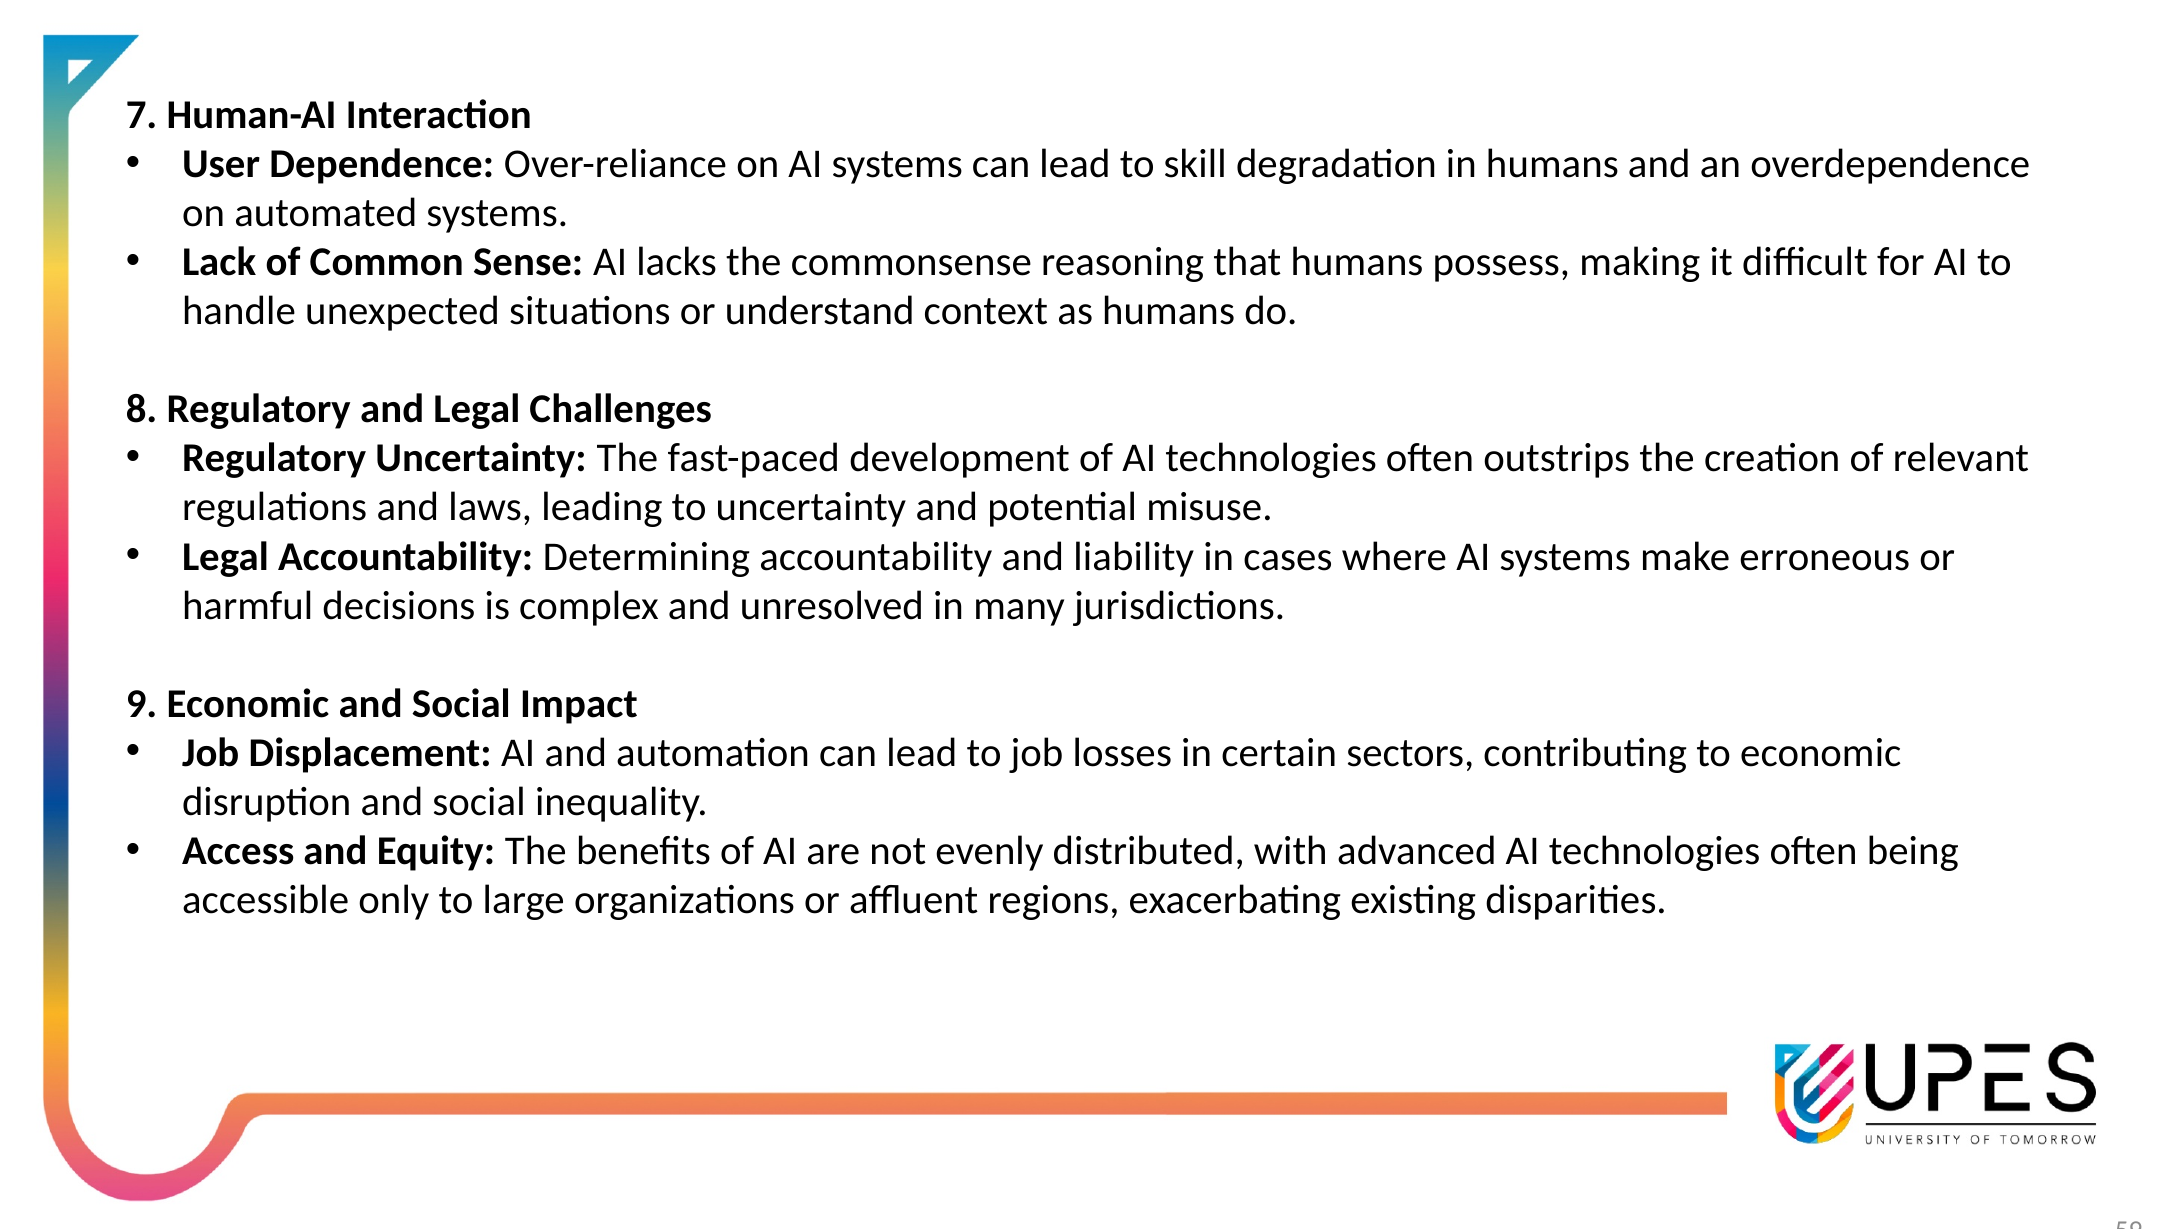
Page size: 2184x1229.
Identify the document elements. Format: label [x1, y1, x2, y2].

list [0, 0, 2184, 1229]
